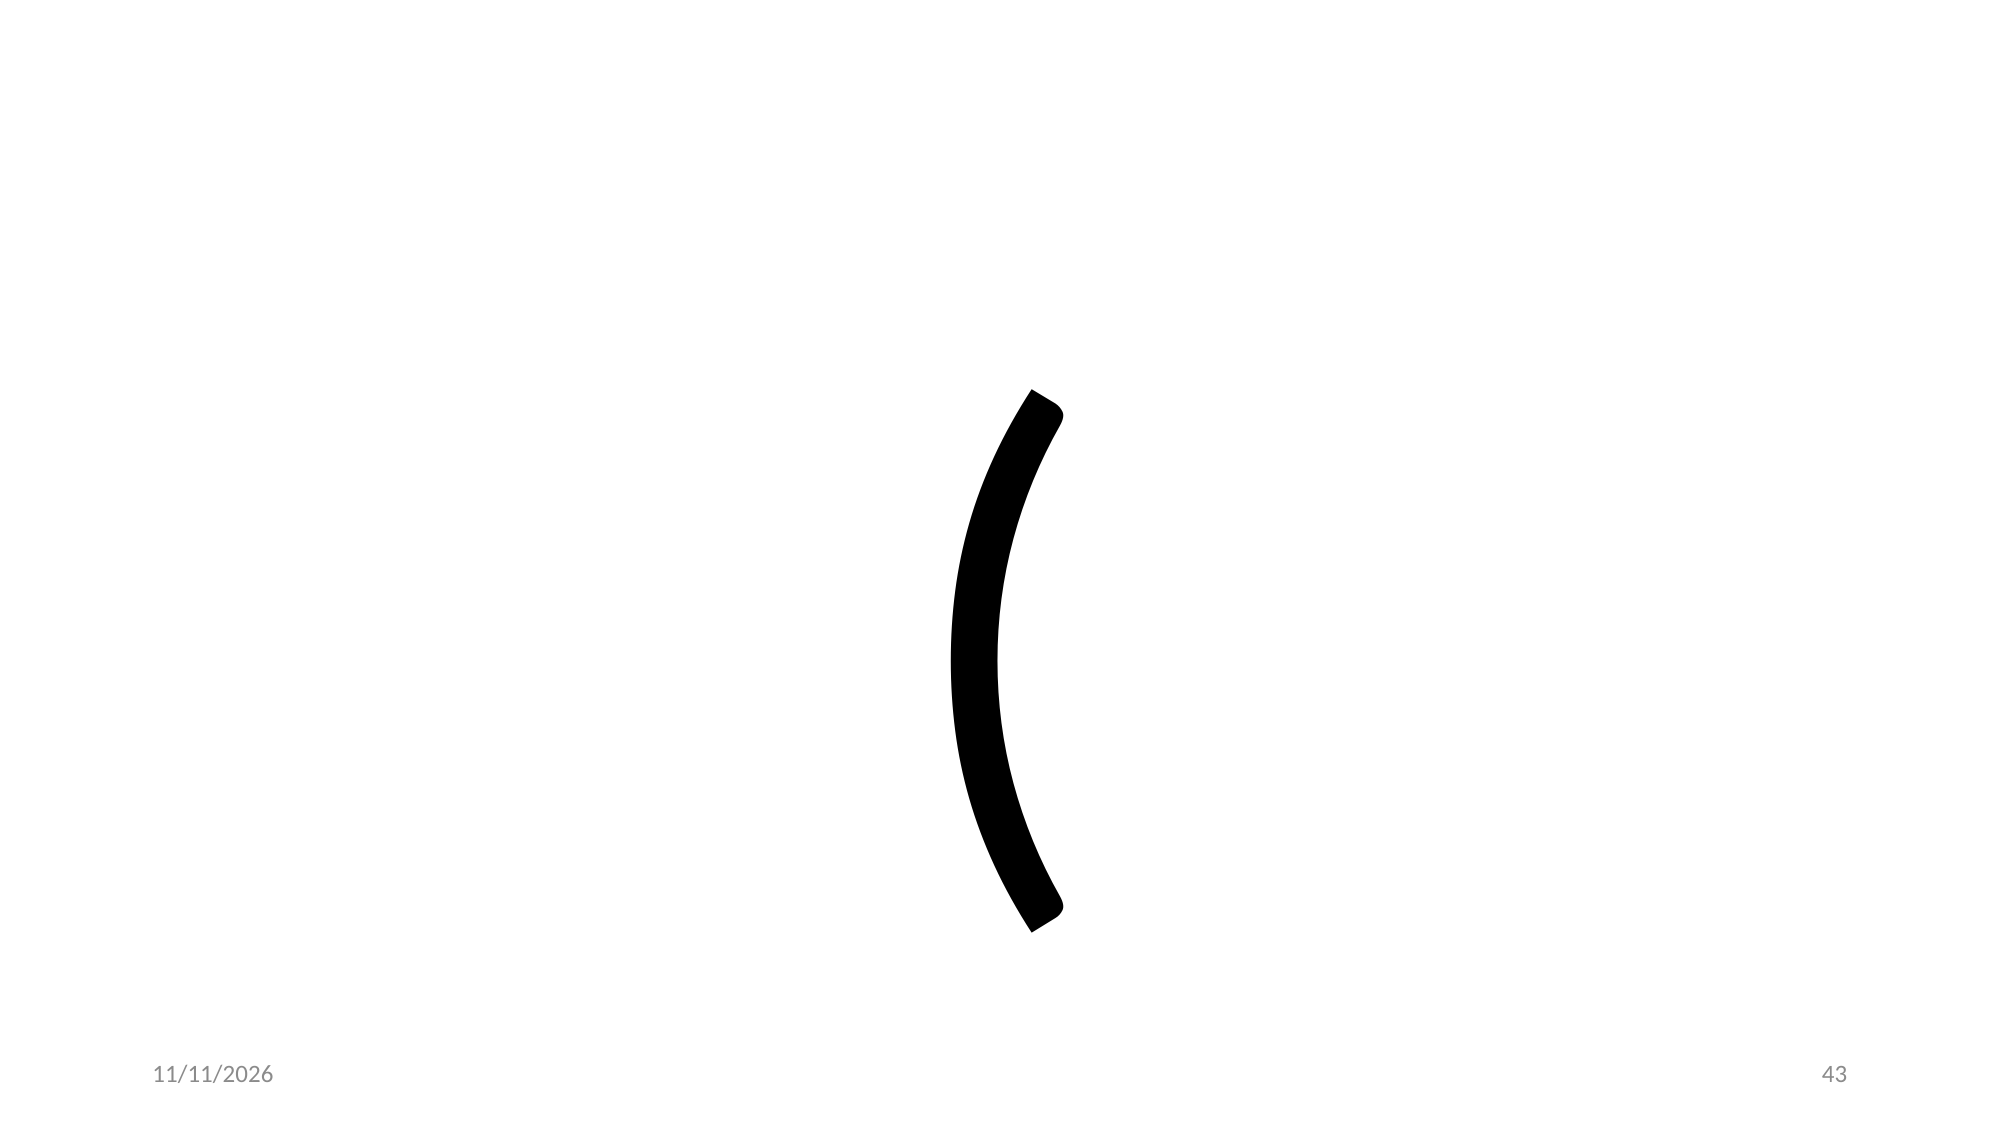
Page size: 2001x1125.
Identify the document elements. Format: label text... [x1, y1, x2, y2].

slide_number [137, 1042, 588, 1103]
list ( [137, 299, 1863, 1014]
slide_number 43 [1412, 1042, 1863, 1103]
